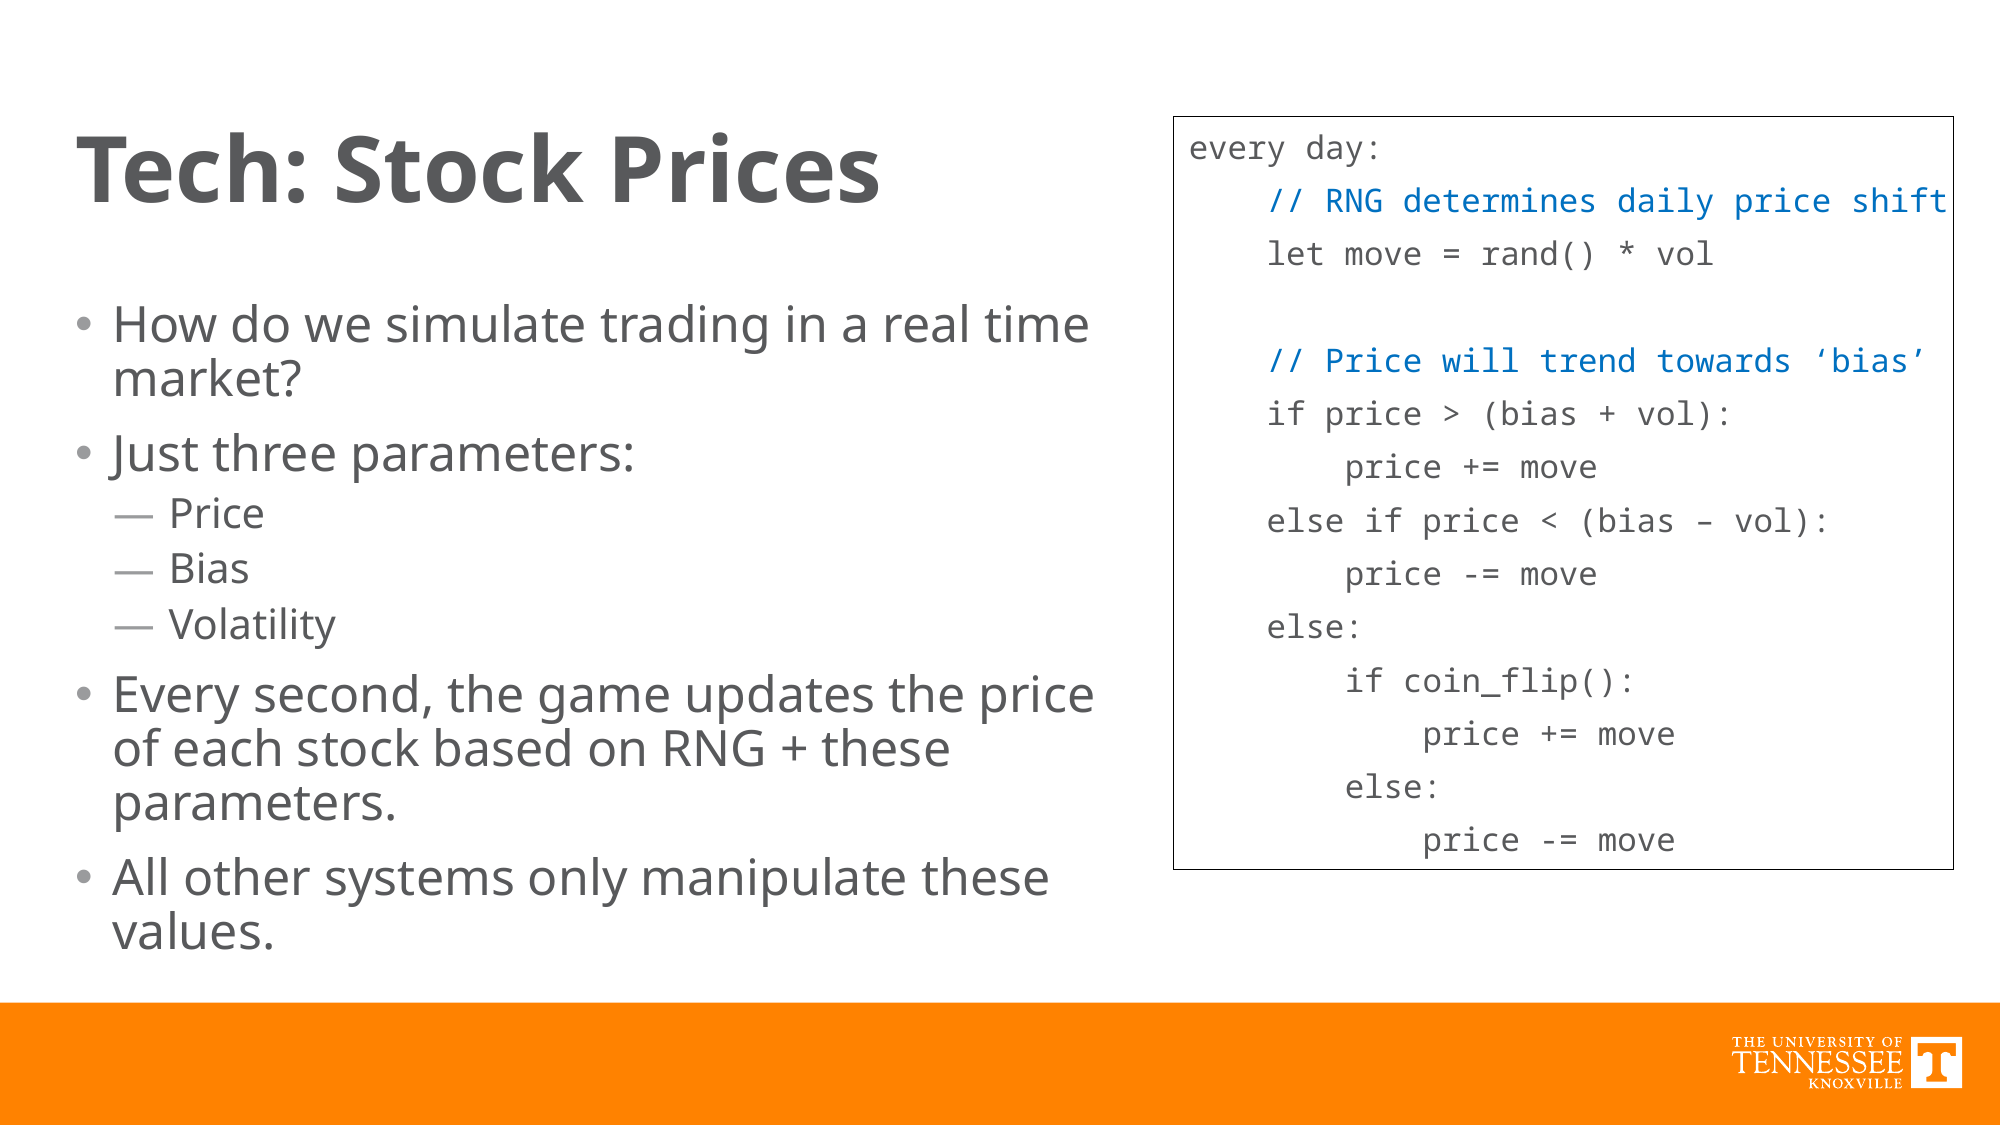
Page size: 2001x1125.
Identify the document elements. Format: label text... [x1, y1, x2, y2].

title Tech: Stock Prices [75, 37, 1925, 222]
list How do we simulate trading in a real time market? Just three parameters: Price Bias Volatility Every second, the game updates the price of each stock based on RNG + these parameters. All other systems only manipulate these values. [75, 299, 1148, 966]
text_box every day: // RNG determines daily price shift let move = rand() * vol // Price will trend towards ‘bias’ if price > (bias + vol): price += move else if price < (bias – vol): price -= move else: if coin_flip(): price += move else: price -= move [1173, 116, 1954, 870]
